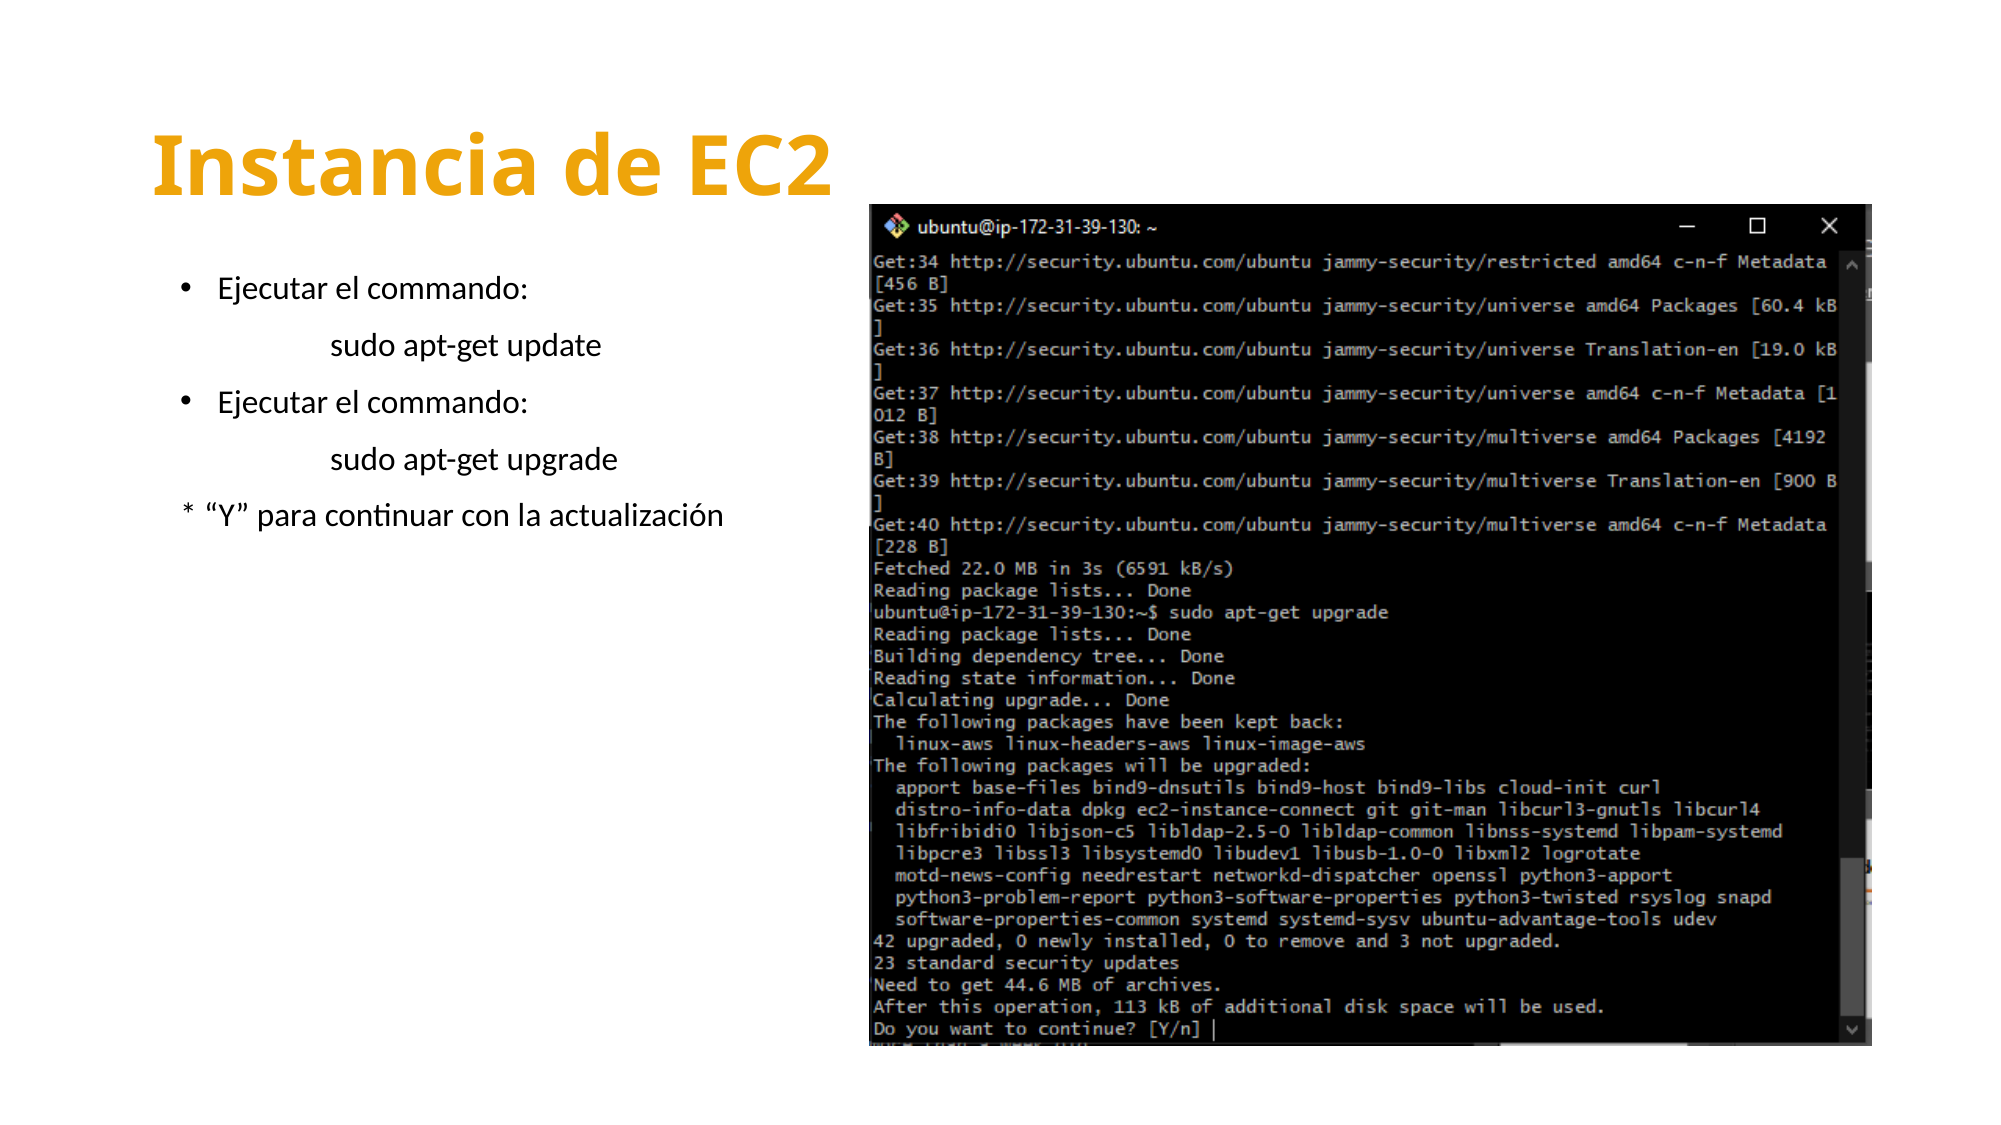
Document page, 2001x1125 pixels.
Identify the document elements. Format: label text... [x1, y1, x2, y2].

list Ejecutar el commando: sudo apt-get update Ejecutar el commando: sudo apt-get upgrade * “Y” para continuar con la actualización [165, 263, 759, 1028]
text_box Instancia de EC2 [137, 59, 1835, 278]
picture [869, 204, 1872, 1046]
